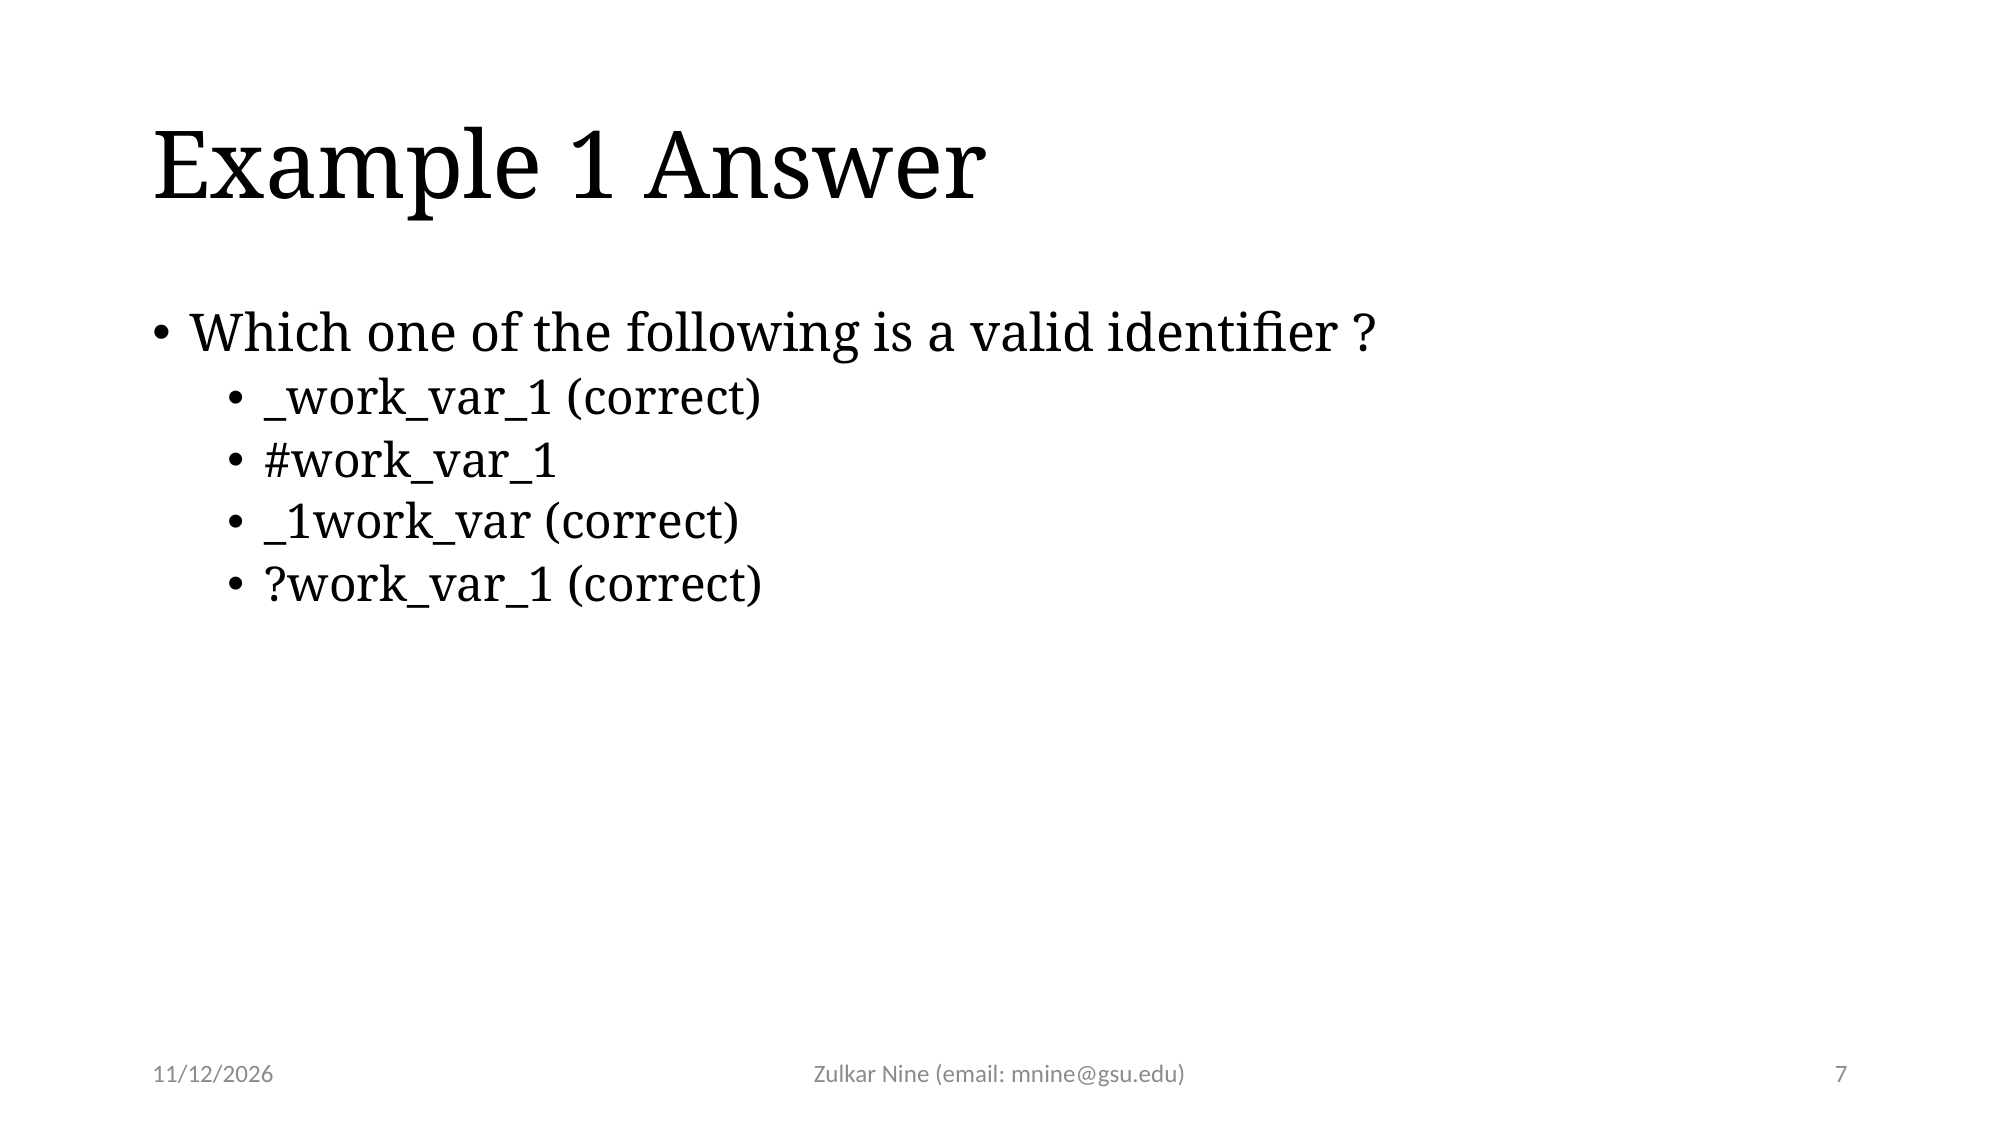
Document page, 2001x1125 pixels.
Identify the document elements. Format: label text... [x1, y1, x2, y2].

slide_number 7 [1412, 1042, 1863, 1103]
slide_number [137, 1042, 588, 1103]
title Example 1 Answer [137, 59, 1863, 278]
footer Zulkar Nine (email: mnine@gsu.edu) [662, 1042, 1338, 1103]
list Which one of the following is a valid identifier ? _work_var_1 (correct) #work_var_1 _1work_var (correct) ?work_var_1 (correct) [137, 299, 1863, 1014]
